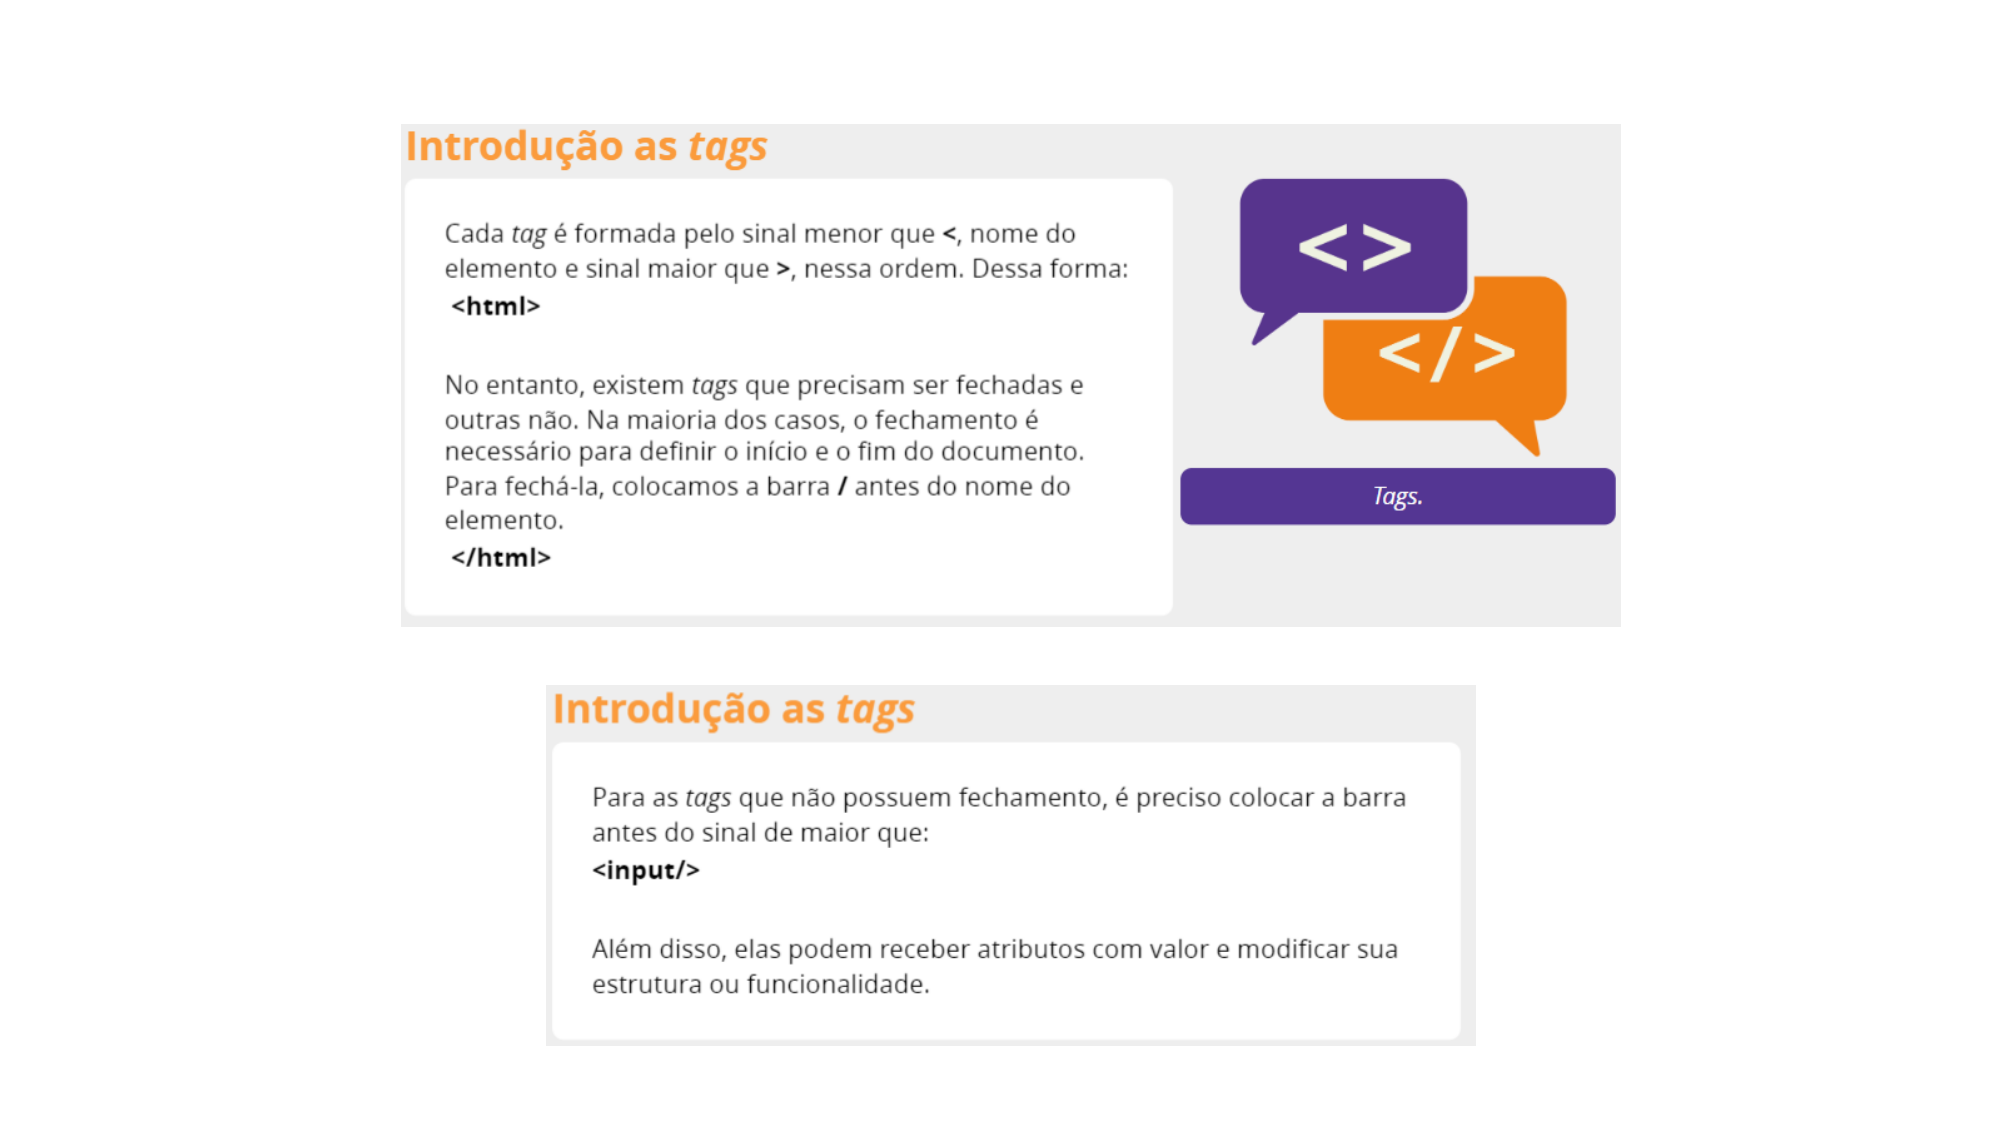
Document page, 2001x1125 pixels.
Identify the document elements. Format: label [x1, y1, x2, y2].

picture [546, 685, 1476, 1046]
picture [401, 124, 1621, 627]
